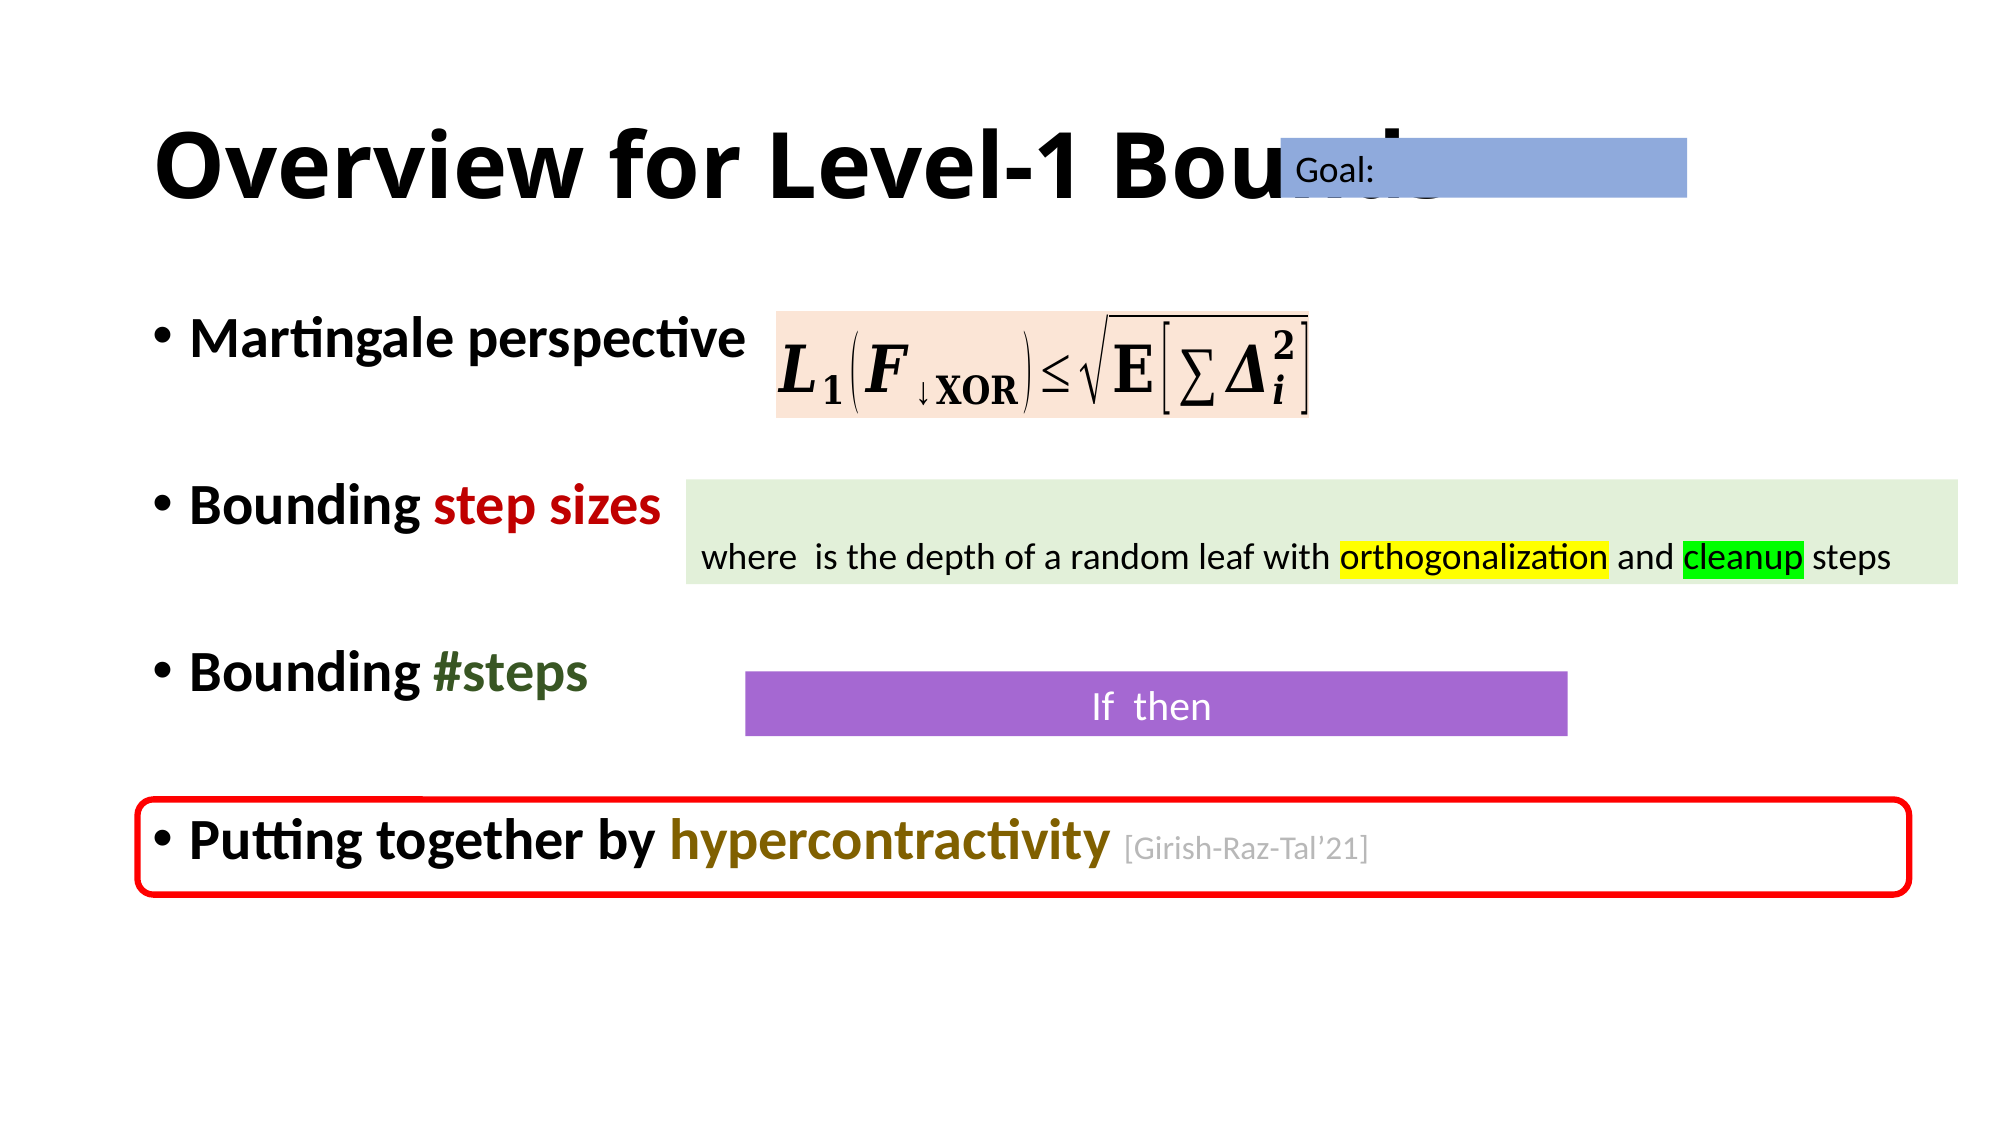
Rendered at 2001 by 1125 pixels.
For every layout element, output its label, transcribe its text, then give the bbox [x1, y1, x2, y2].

title Overview for Level-1 Bounds [137, 59, 1863, 278]
text_box [136, 798, 1911, 896]
list Martingale perspective Bounding step sizes Bounding #steps Putting together by hypercontractivity [Girish-Raz-Tal’21] [137, 299, 1863, 808]
list Martingale perspective Bounding step sizes Bounding #steps Putting together by hypercontractivity [Girish-Raz-Tal’21] [137, 886, 1863, 1014]
